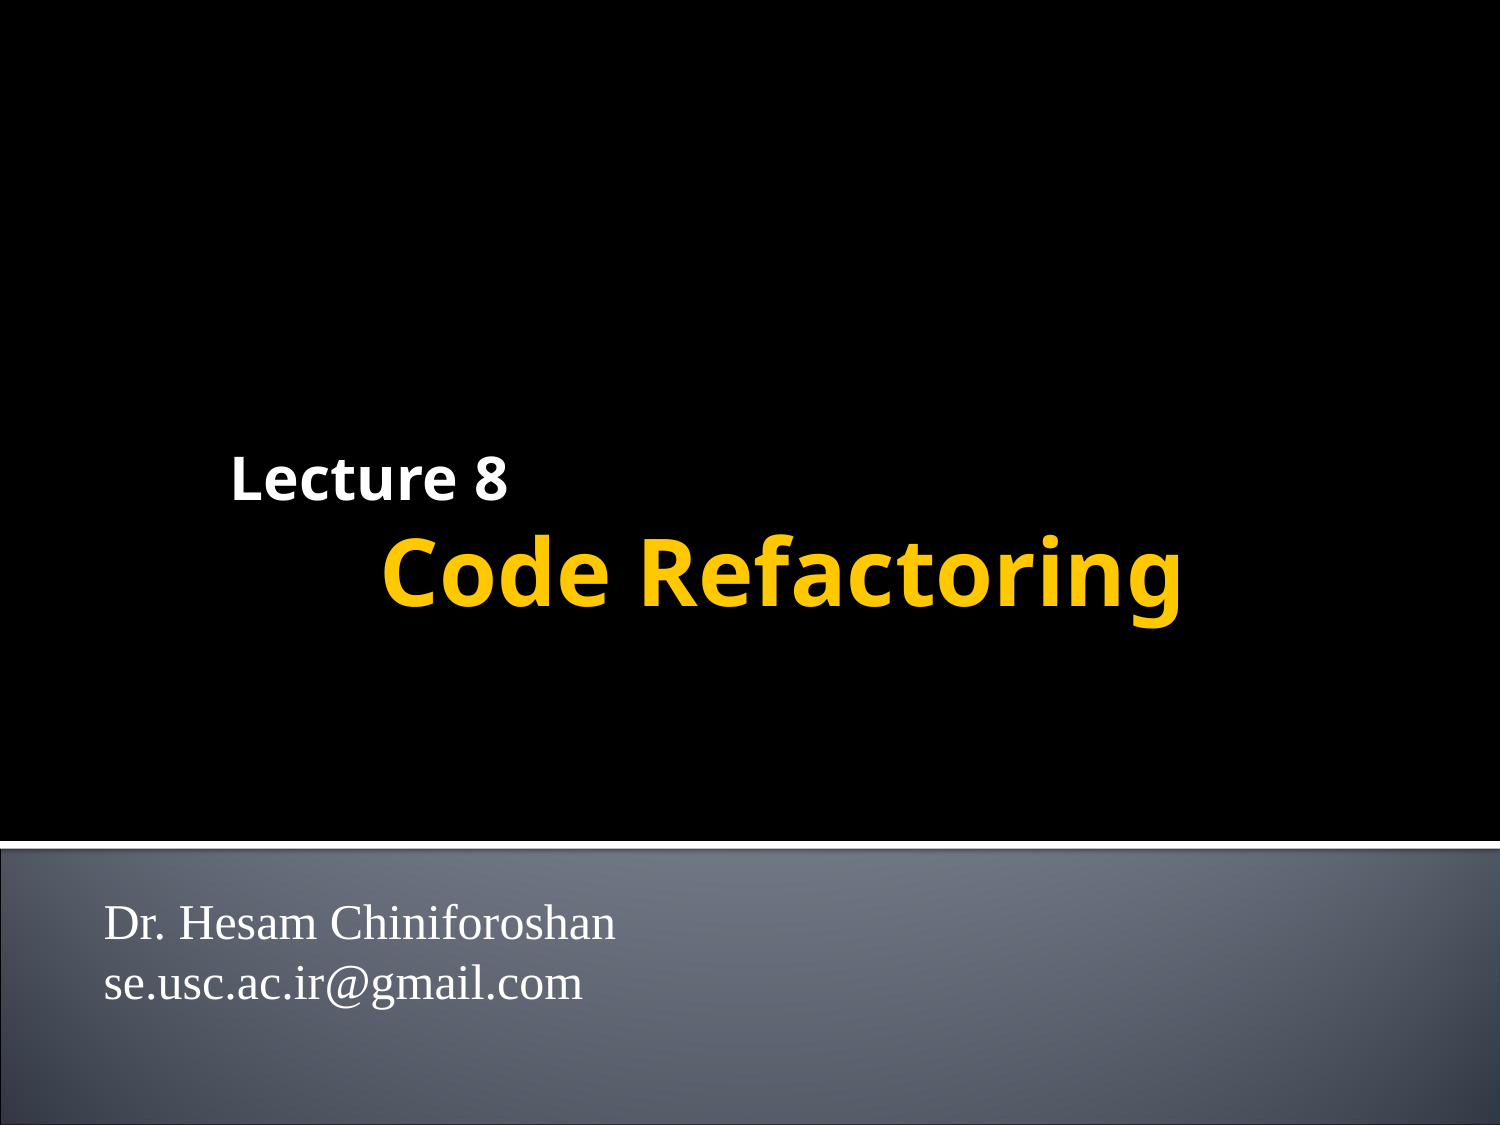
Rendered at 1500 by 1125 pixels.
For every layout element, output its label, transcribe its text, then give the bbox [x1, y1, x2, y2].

list Dr. Hesam Chiniforoshan se.usc.ac.ir@gmail.com [75, 875, 1425, 1088]
picture [0, 849, 1500, 1125]
text_box Lecture 8 Code Refactoring [64, 373, 1415, 804]
